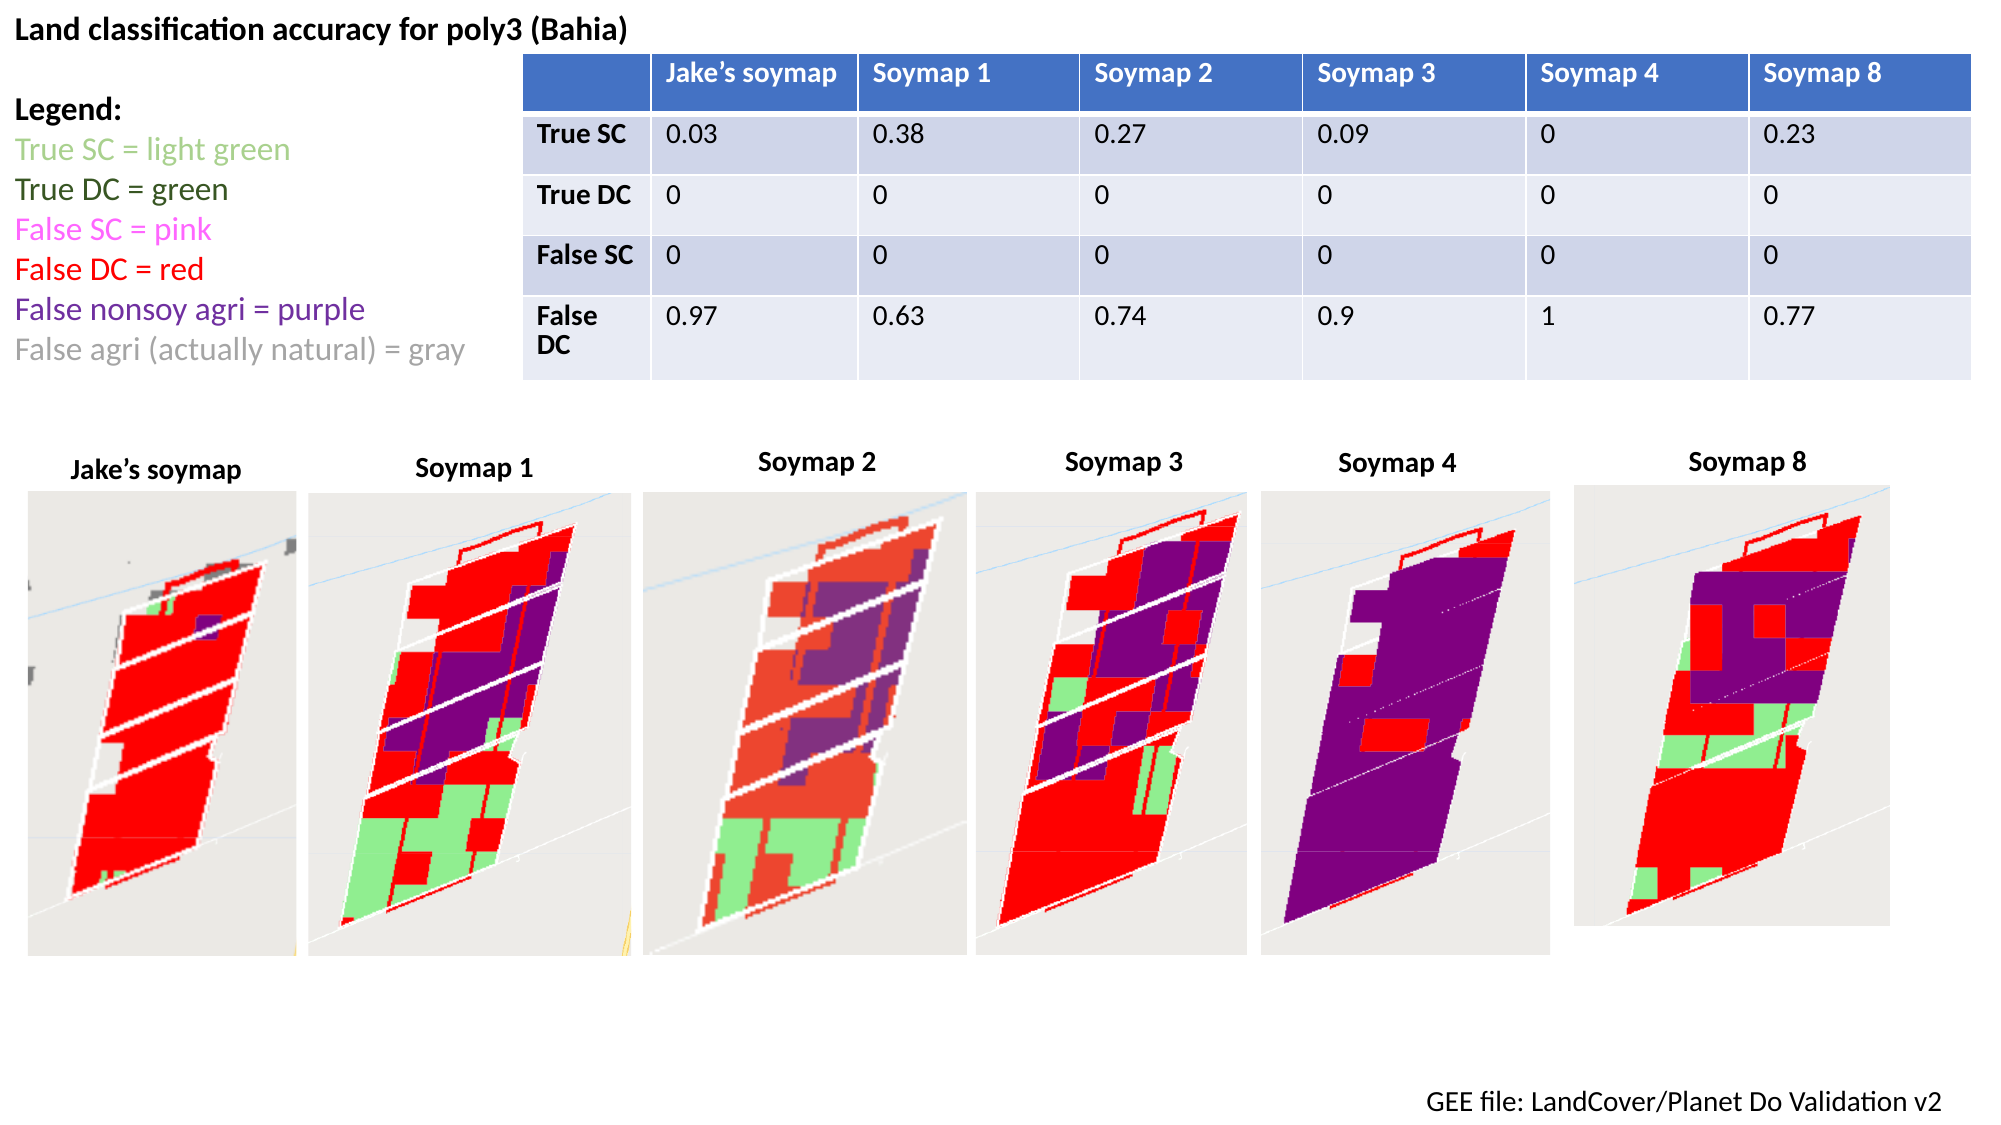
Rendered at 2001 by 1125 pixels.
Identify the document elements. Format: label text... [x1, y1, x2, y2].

table_header Soymap 2 [1080, 54, 1302, 111]
table_cell 0 [1750, 176, 1971, 235]
table_cell 0.97 [652, 297, 857, 380]
table_cell 0.03 [652, 117, 857, 174]
table_header Soymap 1 [859, 54, 1079, 111]
table_cell 0 [1080, 236, 1302, 295]
table_header Soymap 3 [1303, 54, 1525, 111]
picture [975, 492, 1247, 955]
table_cell True SC [523, 117, 650, 174]
table_cell 0.9 [1303, 297, 1525, 380]
text_box Land classification accuracy for poly3 (Bahia) Legend: True SC = light green True DC = green False SC = pink False DC = red False nonsoy agri = purple False agri (actually natural) = gray [0, 0, 667, 374]
table_cell 0.74 [1080, 297, 1302, 380]
table_cell 0 [859, 176, 1079, 235]
table_cell 0 [1527, 236, 1748, 295]
picture [27, 491, 297, 956]
table_header Jake’s soymap [652, 54, 857, 111]
table_cell 0 [1527, 117, 1748, 174]
table_cell 0.23 [1750, 117, 1971, 174]
text_box Soymap 1 [400, 440, 566, 491]
text_box Jake’s soymap [55, 442, 302, 493]
table_cell 0.38 [859, 117, 1079, 174]
table_cell 0 [1080, 176, 1302, 235]
table_cell 0 [1303, 236, 1525, 295]
table_header Soymap 8 [1750, 54, 1971, 111]
text_box Soymap 3 [1050, 435, 1215, 485]
picture [1574, 485, 1890, 926]
picture [642, 492, 967, 955]
table_cell 0.09 [1303, 117, 1525, 174]
text_box Soymap 2 [743, 434, 908, 485]
picture [308, 493, 632, 956]
table_cell 0 [1303, 176, 1525, 235]
text_box Soymap 4 [1323, 435, 1488, 486]
table_cell False DC [523, 297, 650, 380]
table_cell 0.27 [1080, 117, 1302, 174]
table_cell 0 [652, 176, 857, 235]
table_cell 0 [859, 236, 1079, 295]
text_box Soymap 8 [1673, 434, 1839, 485]
table_cell 0.63 [859, 297, 1079, 380]
table_cell 0 [652, 236, 857, 295]
text_box GEE file: LandCover/Planet Do Validation v2 [1411, 1074, 2000, 1125]
picture [1261, 491, 1551, 955]
table_header Soymap 4 [1527, 54, 1748, 111]
table_cell 1 [1527, 297, 1748, 380]
table_cell 0.77 [1750, 297, 1971, 380]
table_cell True DC [523, 176, 650, 235]
table_cell 0 [1750, 236, 1971, 295]
table_header [523, 54, 650, 111]
table_cell 0 [1527, 176, 1748, 235]
table_cell False SC [523, 236, 650, 295]
